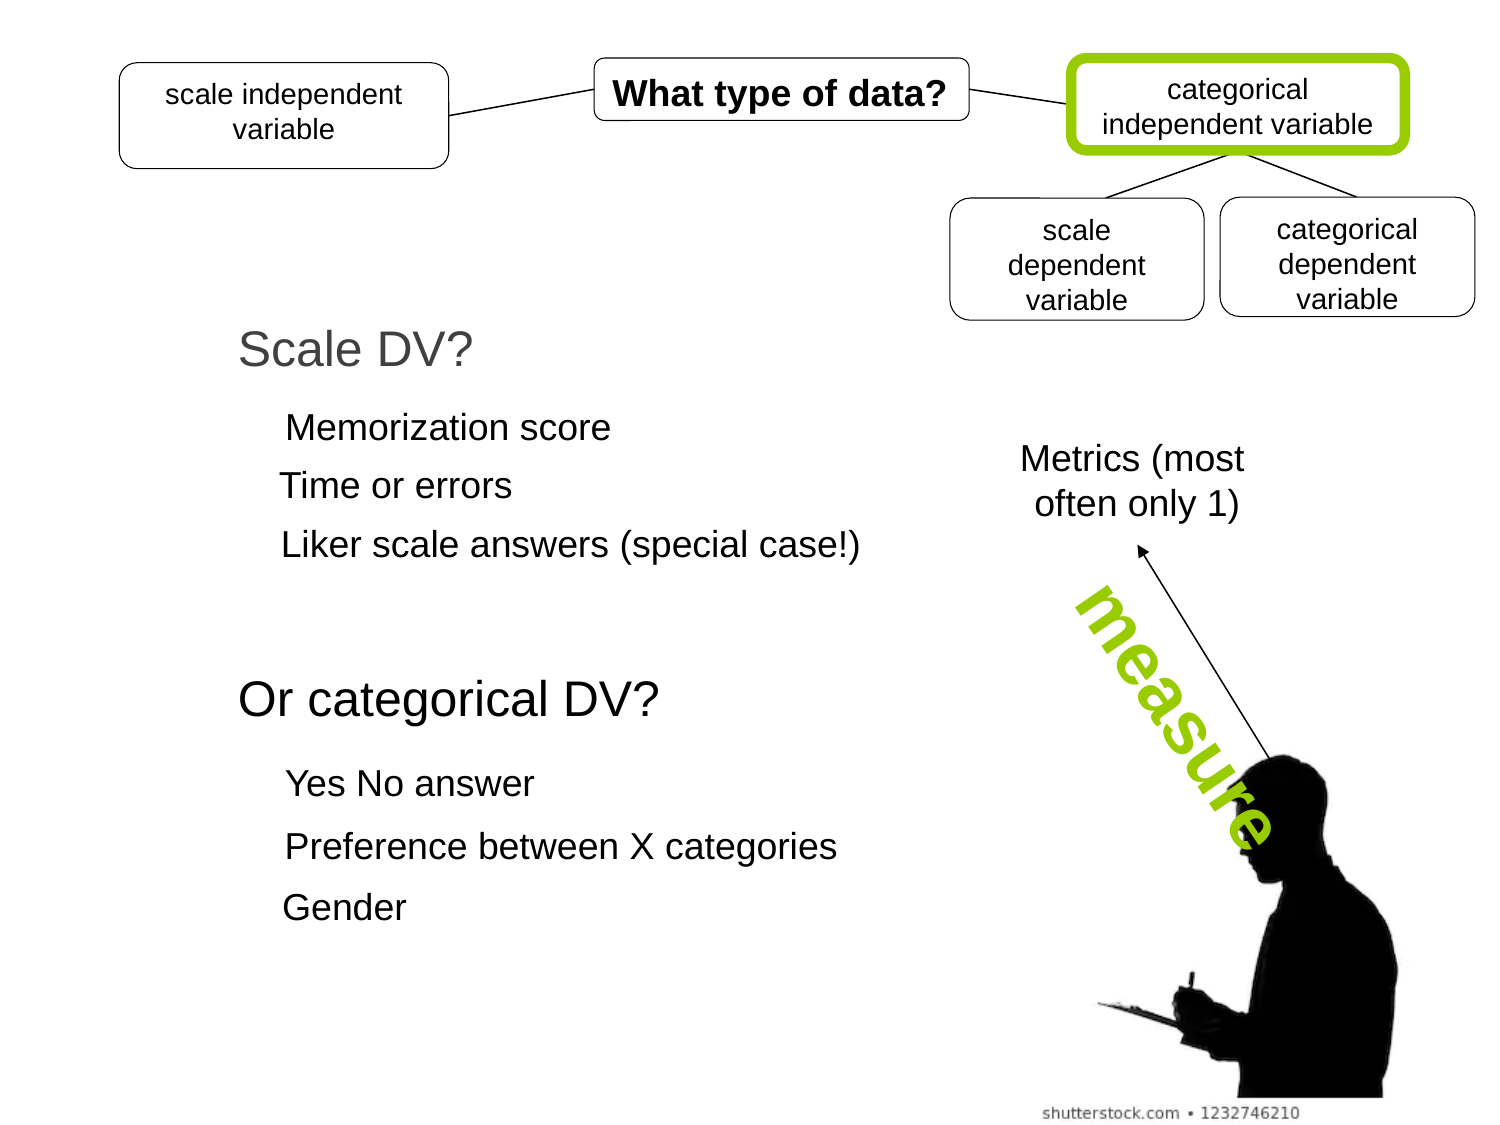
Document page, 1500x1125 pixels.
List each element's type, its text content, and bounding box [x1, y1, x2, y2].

text_box Yes No answer [269, 752, 550, 812]
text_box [1137, 544, 1272, 763]
picture [842, 710, 1500, 1125]
text_box Metrics (most often only 1) [1004, 426, 1271, 531]
text_box Liker scale answers (special case!) [266, 512, 877, 573]
text_box Memorization score [270, 395, 627, 456]
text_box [1237, 151, 1358, 198]
text_box What type of data? [594, 57, 970, 121]
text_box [448, 88, 595, 116]
text_box Scale DV? Or categorical DV? [222, 309, 766, 861]
text_box Time or errors [263, 453, 528, 514]
text_box Gender [267, 875, 422, 936]
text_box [1105, 151, 1235, 199]
text_box scale independent variable [119, 62, 449, 169]
text_box measure [1059, 544, 1134, 700]
text_box [1071, 57, 1405, 151]
text_box Preference between X categories [269, 814, 837, 875]
text_box scale dependent variable [949, 198, 1205, 321]
text_box categorical dependent variable [1220, 197, 1475, 317]
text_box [969, 89, 1072, 105]
